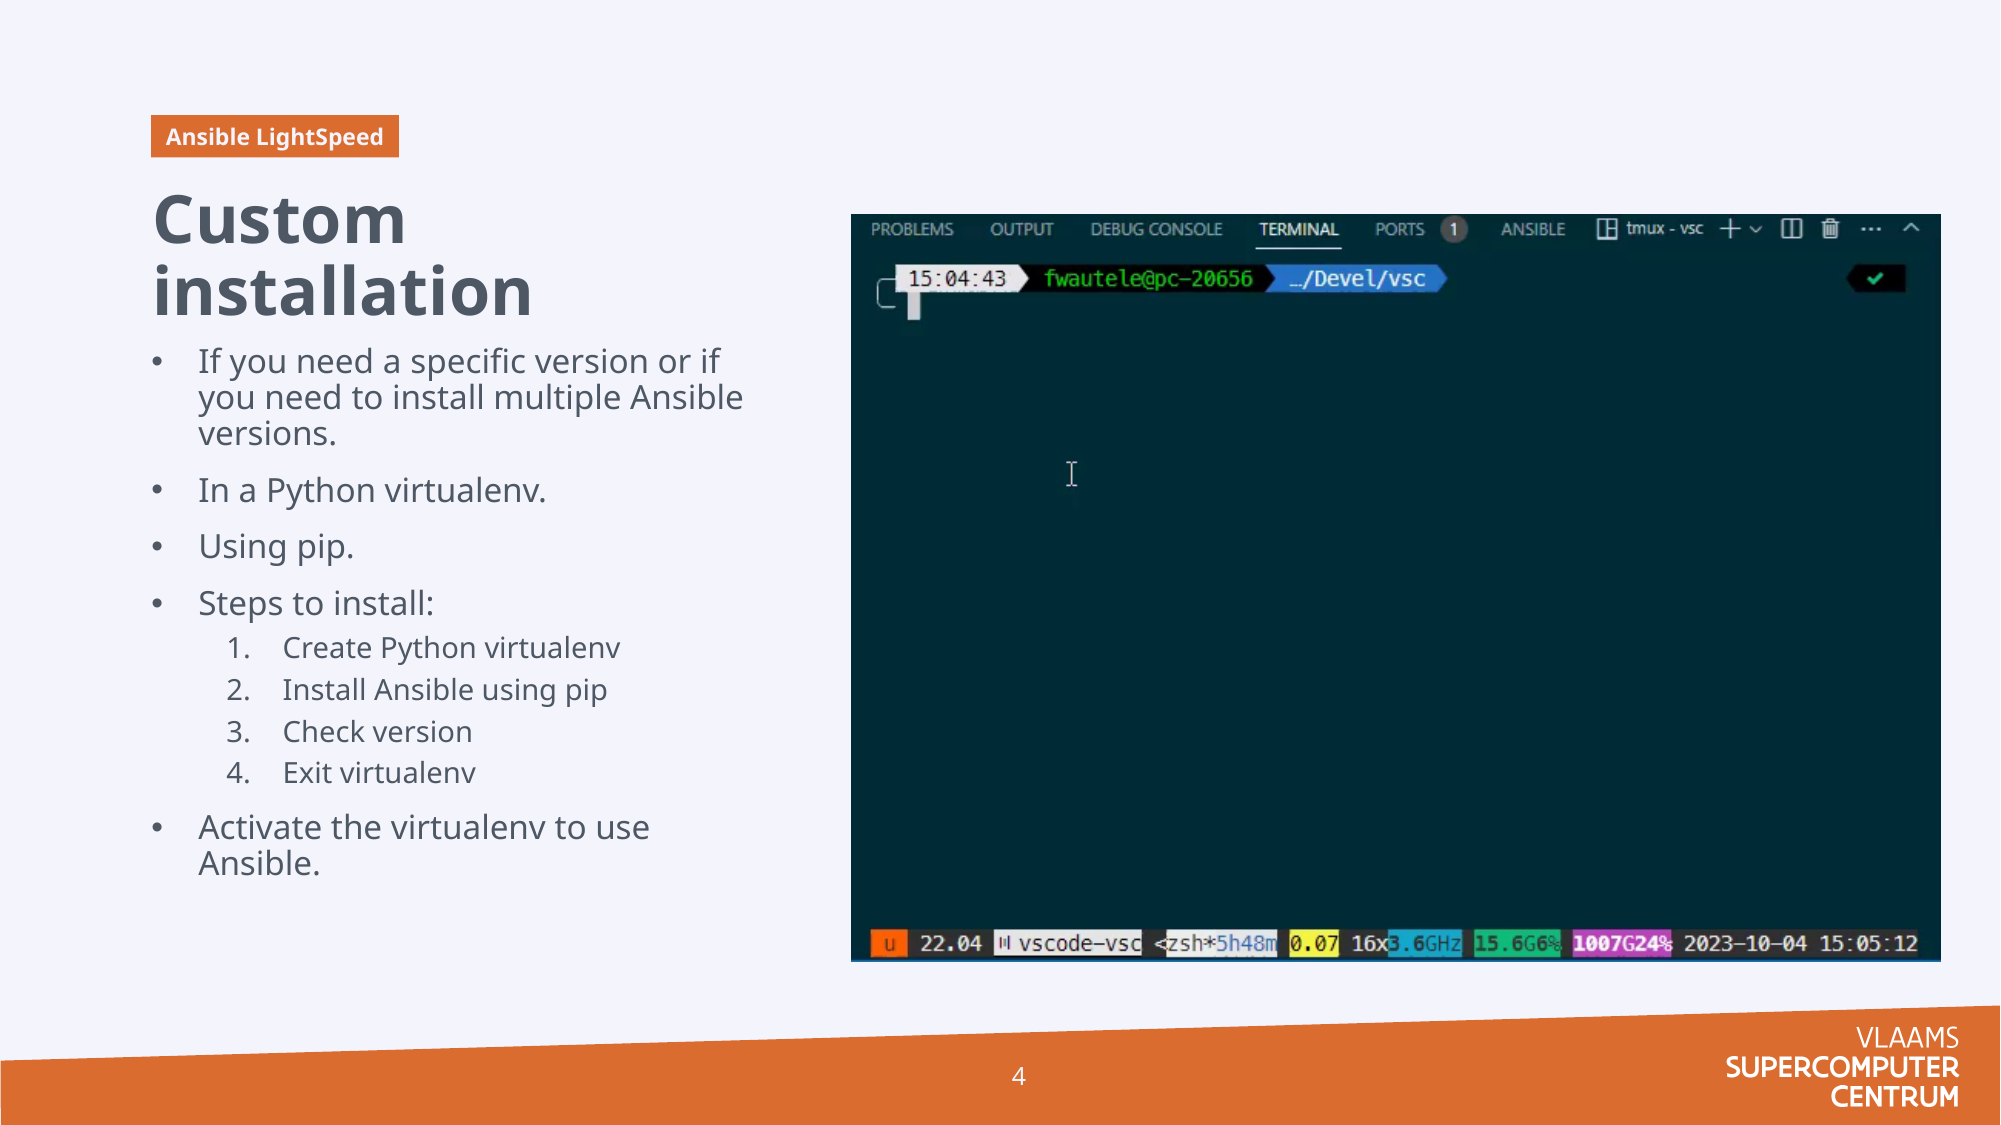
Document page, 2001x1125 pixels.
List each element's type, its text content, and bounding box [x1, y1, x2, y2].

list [850, 213, 1941, 963]
slide_number 4 [958, 1047, 1042, 1108]
picture [1725, 1021, 1960, 1117]
text_box Ansible LightSpeed [151, 115, 399, 158]
list If you need a specific version or if you need to install multiple Ansible versions. In a Python virtualenv. Using pip. Steps to install: Create Python virtualenv Install Ansible using pip Check version Exit virtualenv Activate the virtualenv to use Ansible. [136, 337, 782, 963]
title Custom installation [137, 75, 783, 338]
